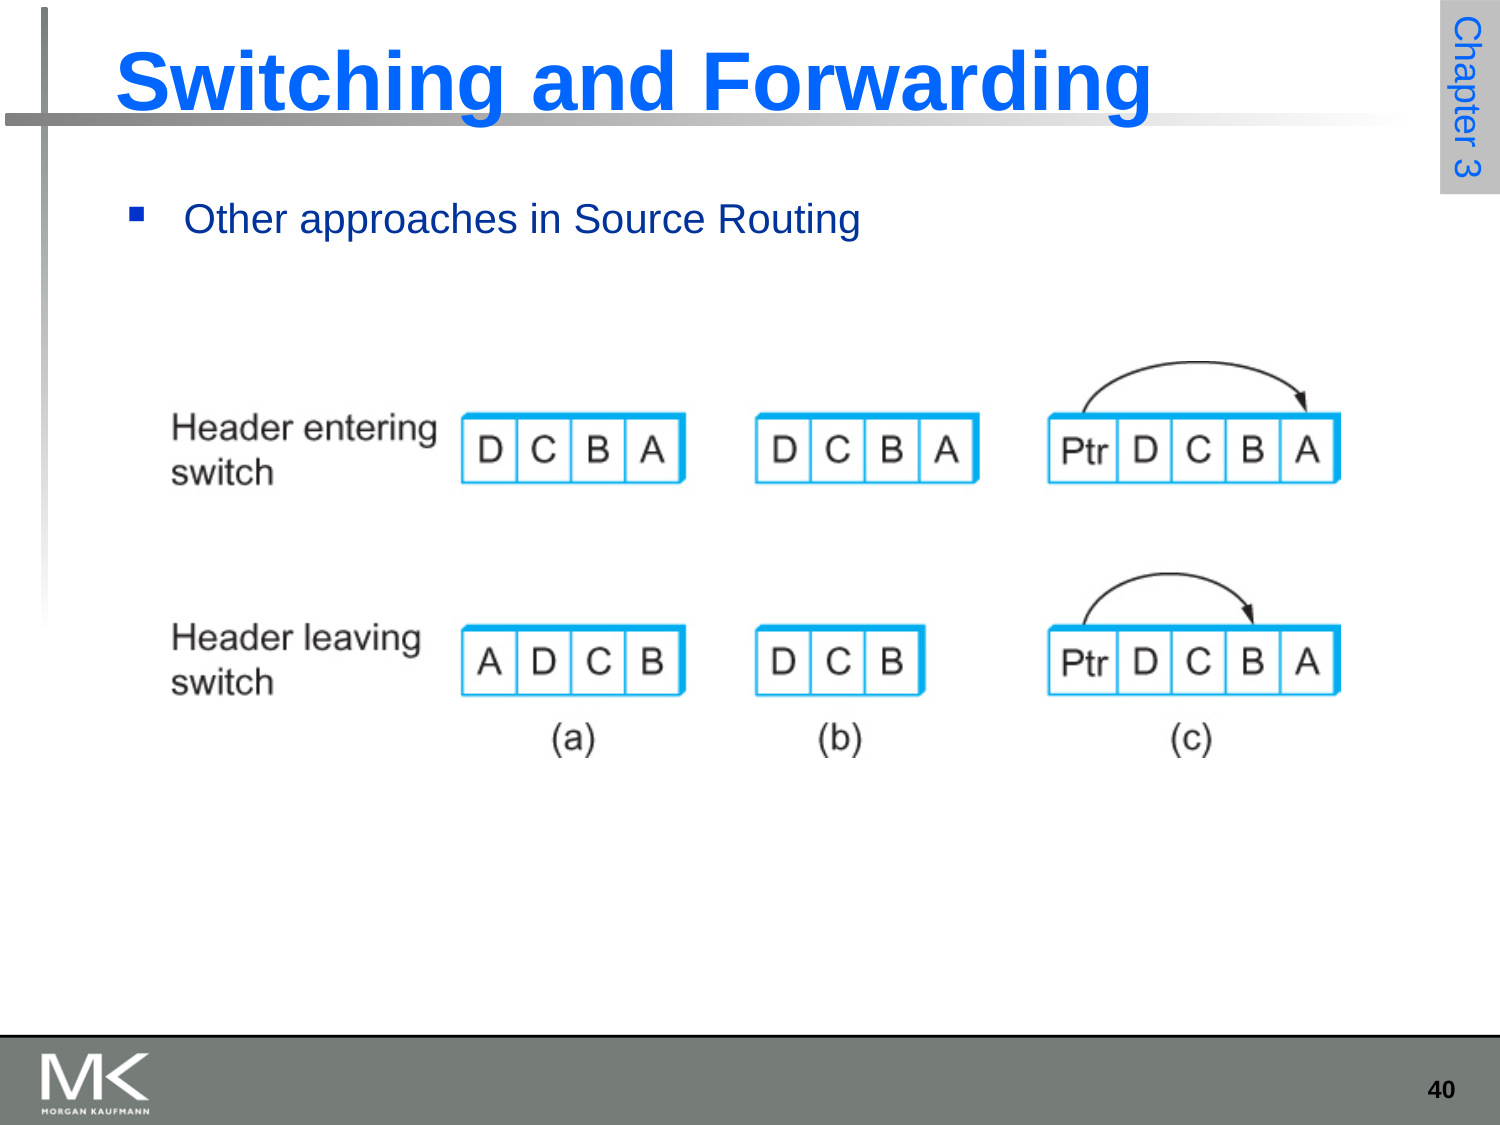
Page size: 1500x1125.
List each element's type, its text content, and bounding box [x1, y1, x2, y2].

title Switching and Forwarding [100, 17, 1459, 135]
list Other approaches in Source Routing [112, 184, 1469, 1024]
picture [1051, 632, 1334, 693]
picture [29, 1046, 160, 1123]
picture [1051, 420, 1334, 481]
picture [170, 361, 1341, 758]
